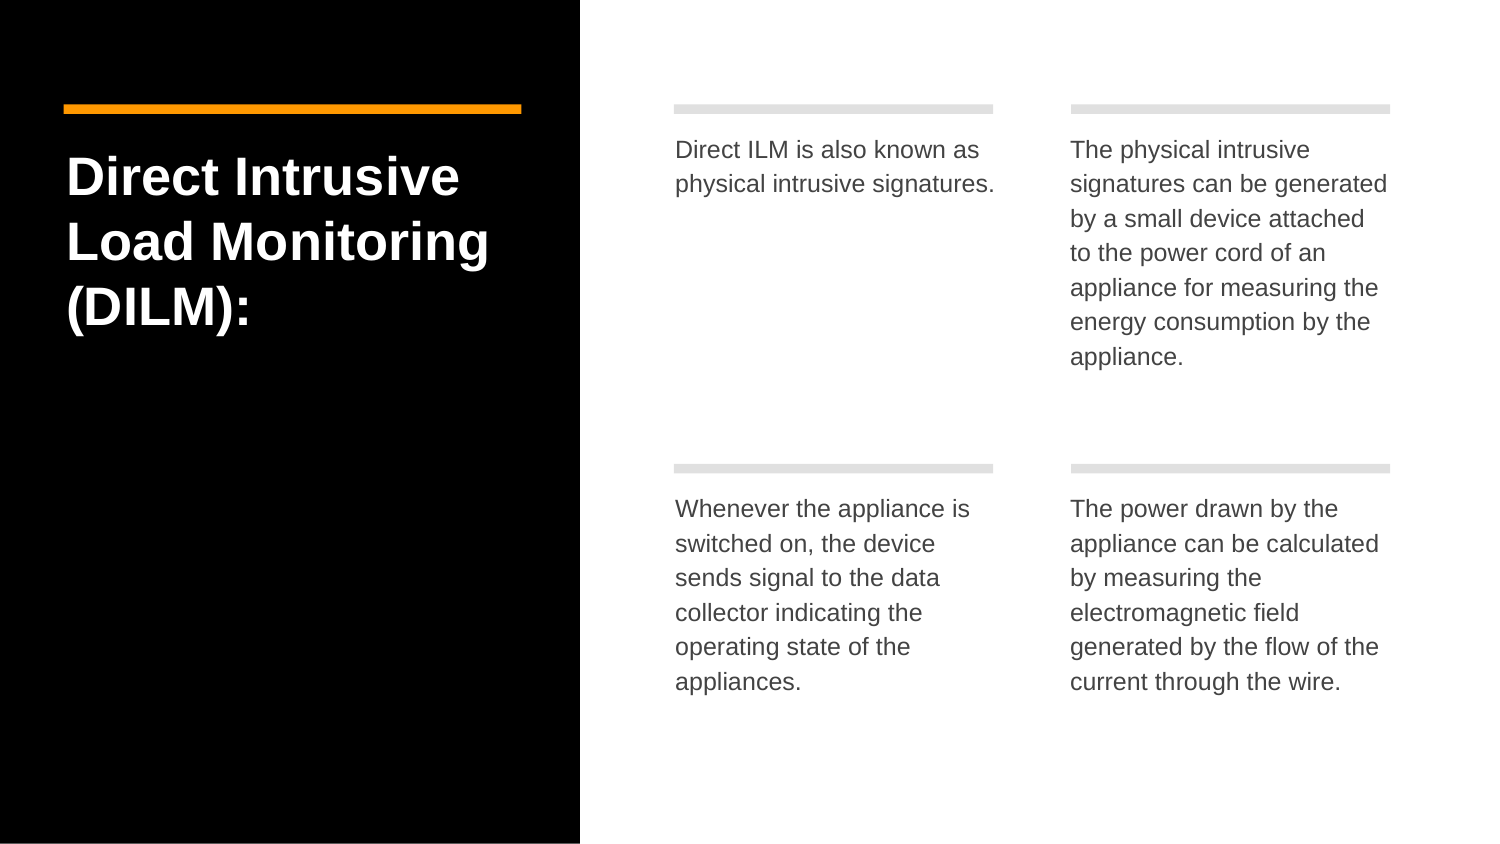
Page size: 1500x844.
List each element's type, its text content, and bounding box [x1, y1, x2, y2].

title Direct Intrusive Load Monitoring (DILM): [51, 126, 522, 743]
list Whenever the appliance is switched on, the device sends signal to the data collector indicating the operating state of the appliances. [660, 473, 1012, 753]
list The physical intrusive signatures can be generated by a small device attached to the power cord of an appliance for measuring the energy consumption by the appliance. [1054, 113, 1407, 393]
list The power drawn by the appliance can be calculated by measuring the electromagnetic field generated by the flow of the current through the wire. [1054, 473, 1407, 753]
list Direct ILM is also known as physical intrusive signatures. [660, 113, 1012, 393]
